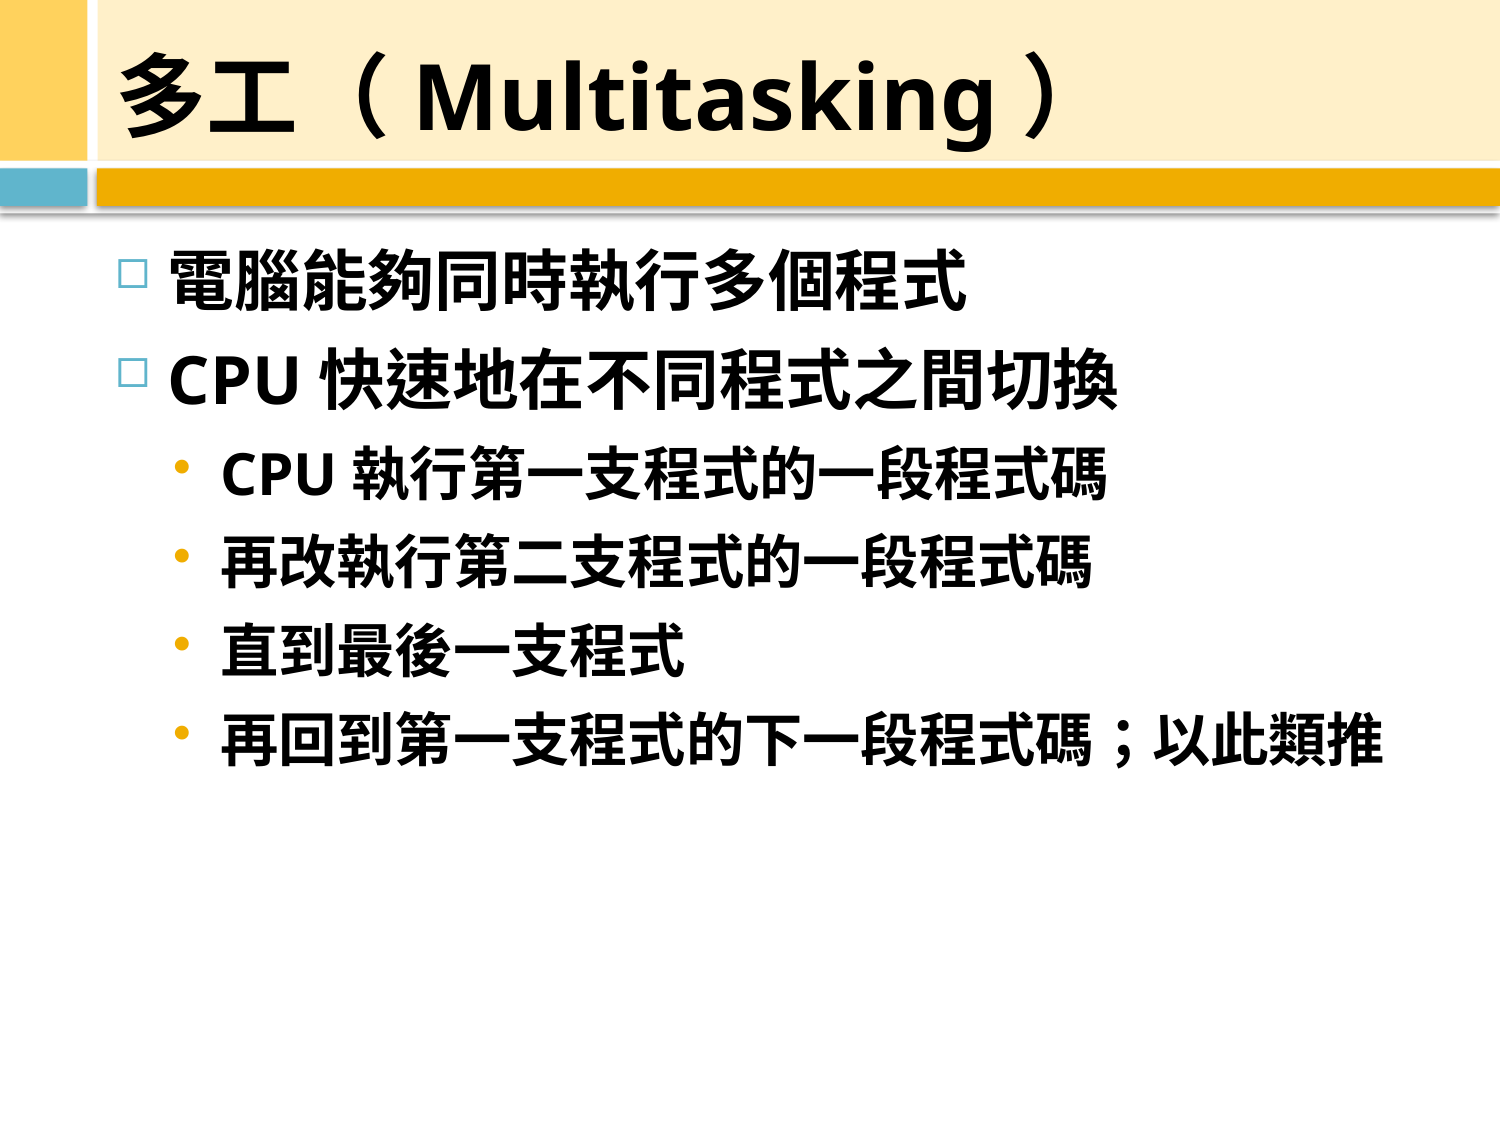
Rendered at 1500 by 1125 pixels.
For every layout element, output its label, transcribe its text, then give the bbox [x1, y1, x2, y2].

title 多工（Multitasking） [100, 26, 1438, 161]
list 電腦能夠同時執行多個程式 CPU快速地在不同程式之間切換 CPU執行第一支程式的一段程式碼 再改執行第二支程式的一段程式碼 直到最後一支程式 再回到第一支程式的下一段程式碼；以此類推 [100, 231, 1438, 1024]
